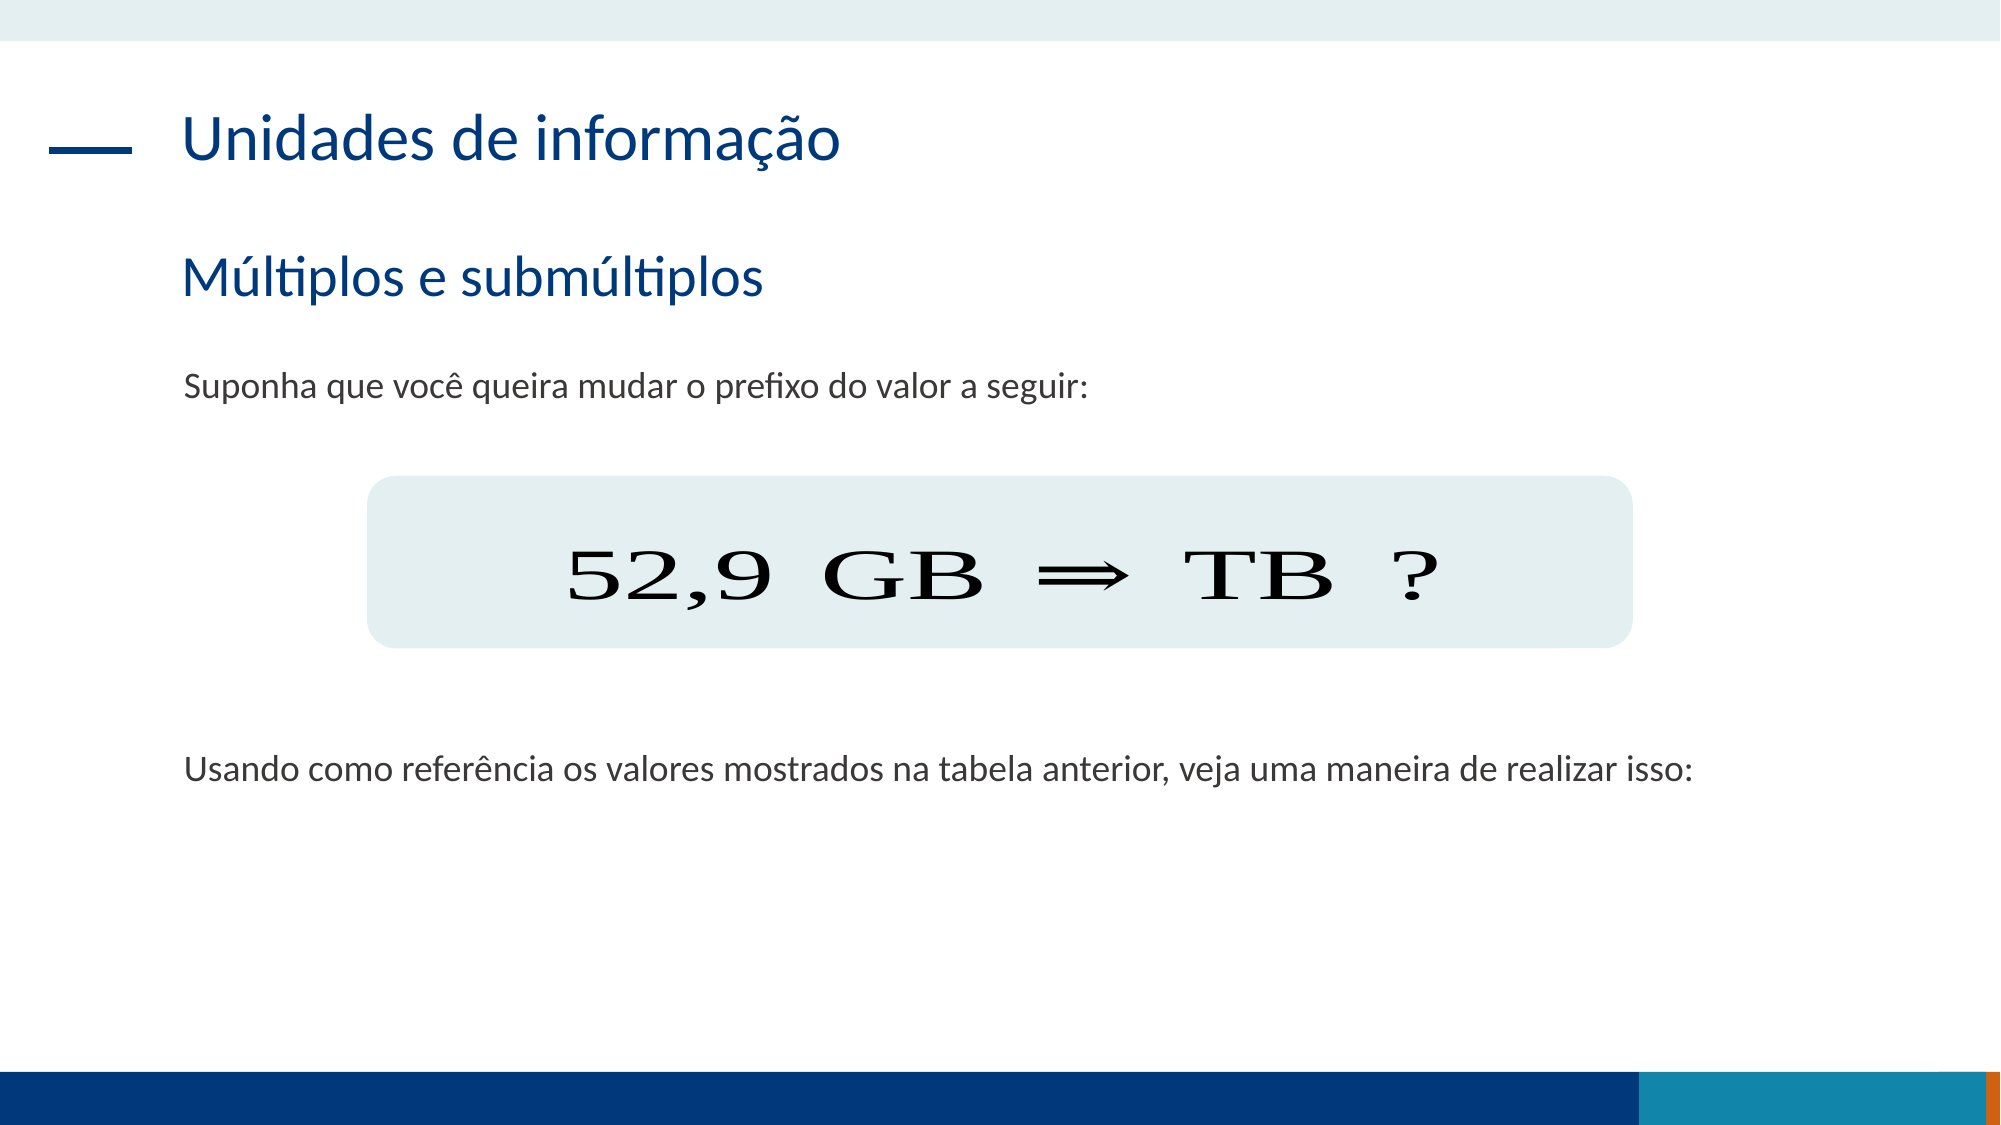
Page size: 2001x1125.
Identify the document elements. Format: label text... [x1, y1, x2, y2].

list Unidades de informação [167, 95, 1833, 237]
text_box Usando como referência os valores mostrados na tabela anterior, veja uma maneira de realizar isso: [169, 736, 1722, 797]
text_box Suponha que você queira mudar o prefixo do valor a seguir: [169, 353, 1679, 414]
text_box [366, 475, 1633, 649]
list Múltiplos e submúltiplos [167, 238, 1833, 380]
